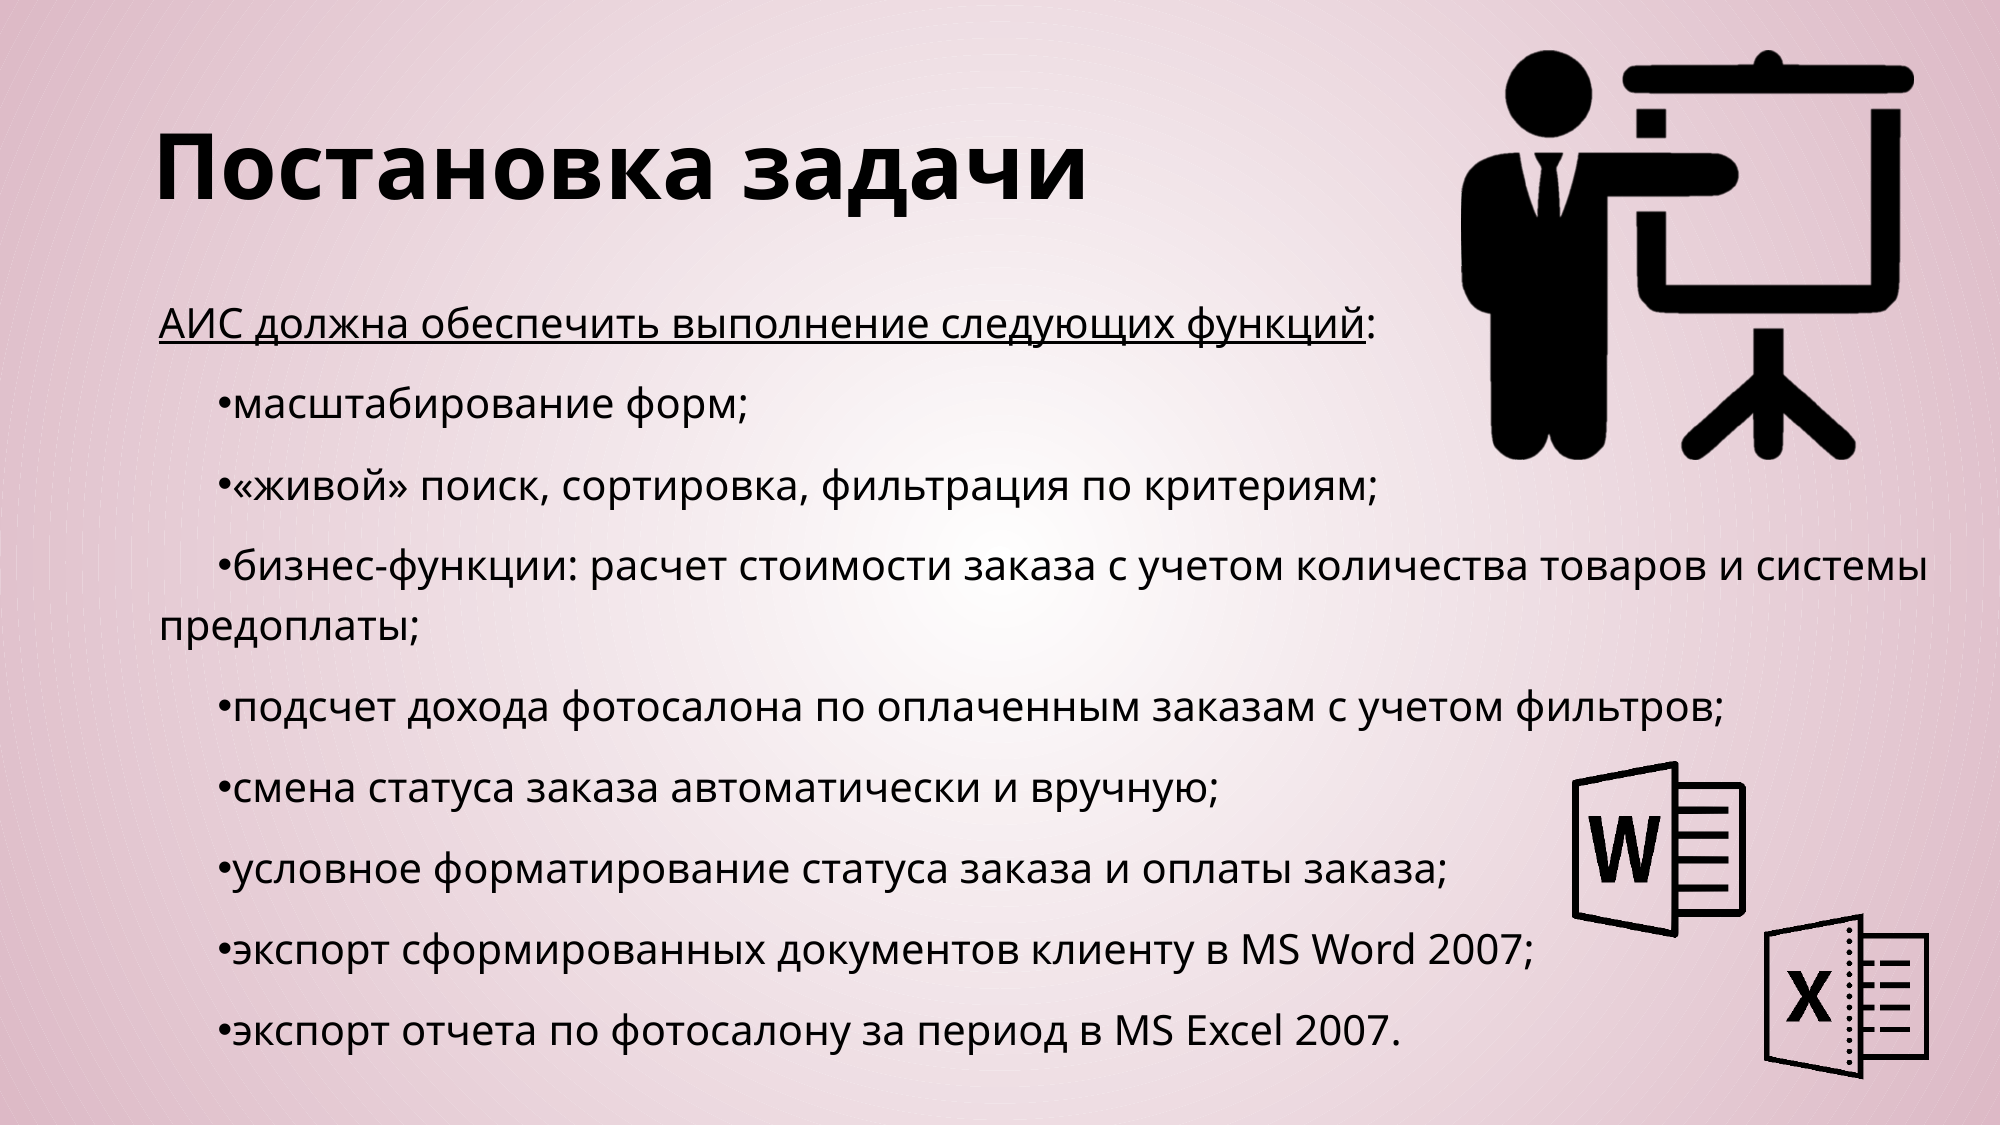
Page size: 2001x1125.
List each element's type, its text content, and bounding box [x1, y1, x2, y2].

picture [1461, 50, 1914, 460]
list АИС должна обеспечить выполнение следующих функций: масштабирование форм; «живой» поиск, сортировка, фильтрация по критериям; бизнес-функции: расчет стоимости заказа с учетом количества товаров и системы предоплаты; подсчет дохода фотосалона по оплаченным заказам с учетом фильтров; смена статуса заказа автоматически и вручную; условное форматирование статуса заказа и оплаты заказа; экспорт сформированных документов клиенту в MS Word 2007; экспорт отчета по фотосалону за период в MS Excel 2007. [55, 278, 1945, 1106]
title Постановка задачи [137, 61, 1461, 279]
picture [1564, 755, 1959, 1106]
